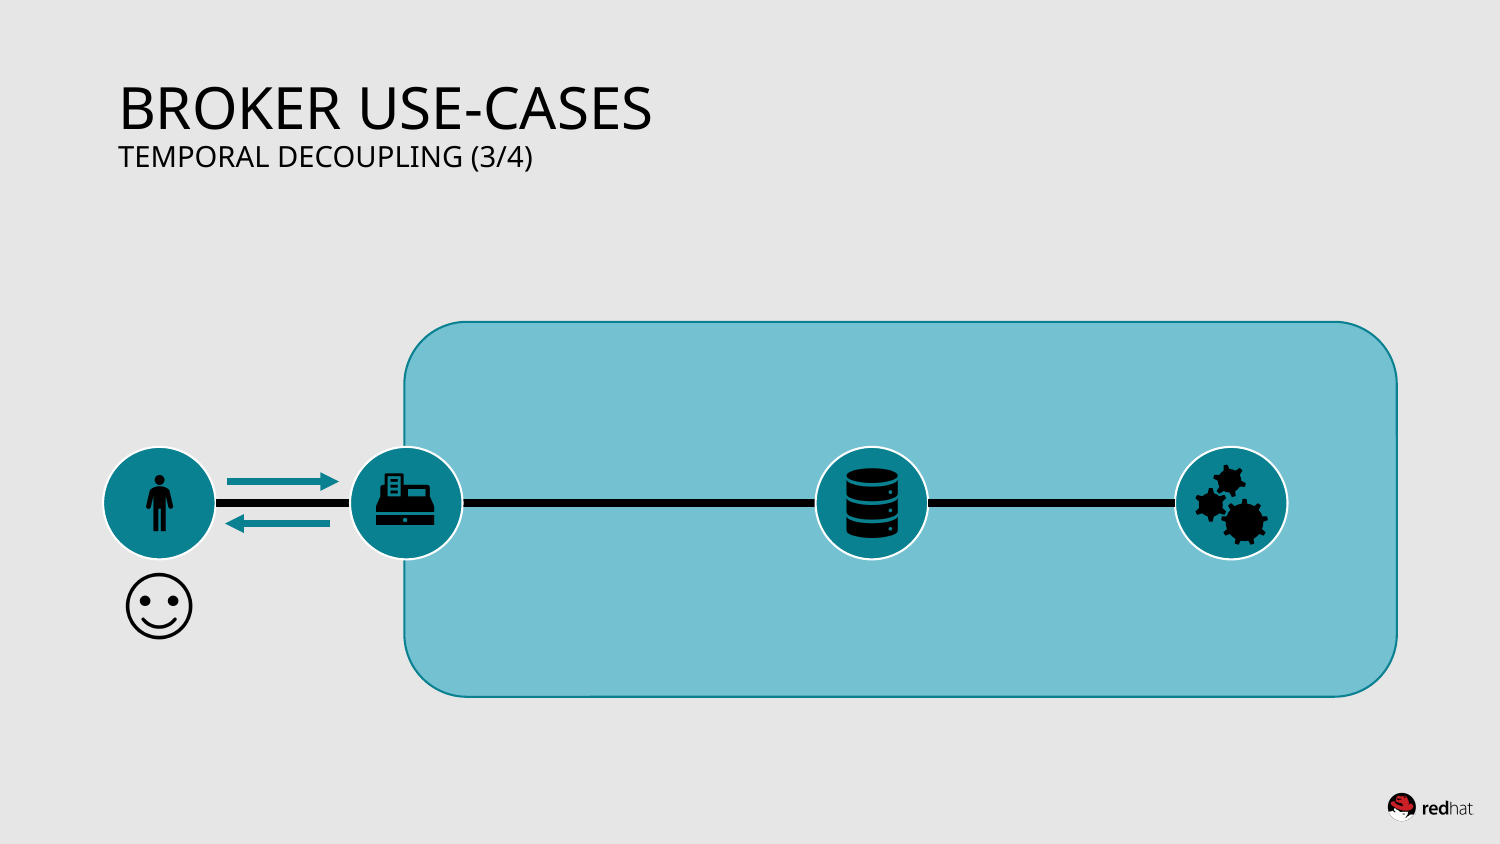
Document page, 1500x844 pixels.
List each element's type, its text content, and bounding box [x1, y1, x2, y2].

text_box [403, 320, 1398, 698]
picture [117, 564, 201, 648]
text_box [103, 446, 216, 560]
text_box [1174, 446, 1288, 560]
title Broker use-cases temporal decoupling (3/4) [103, 44, 1397, 208]
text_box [349, 446, 463, 560]
picture [1387, 792, 1475, 822]
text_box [815, 446, 929, 560]
